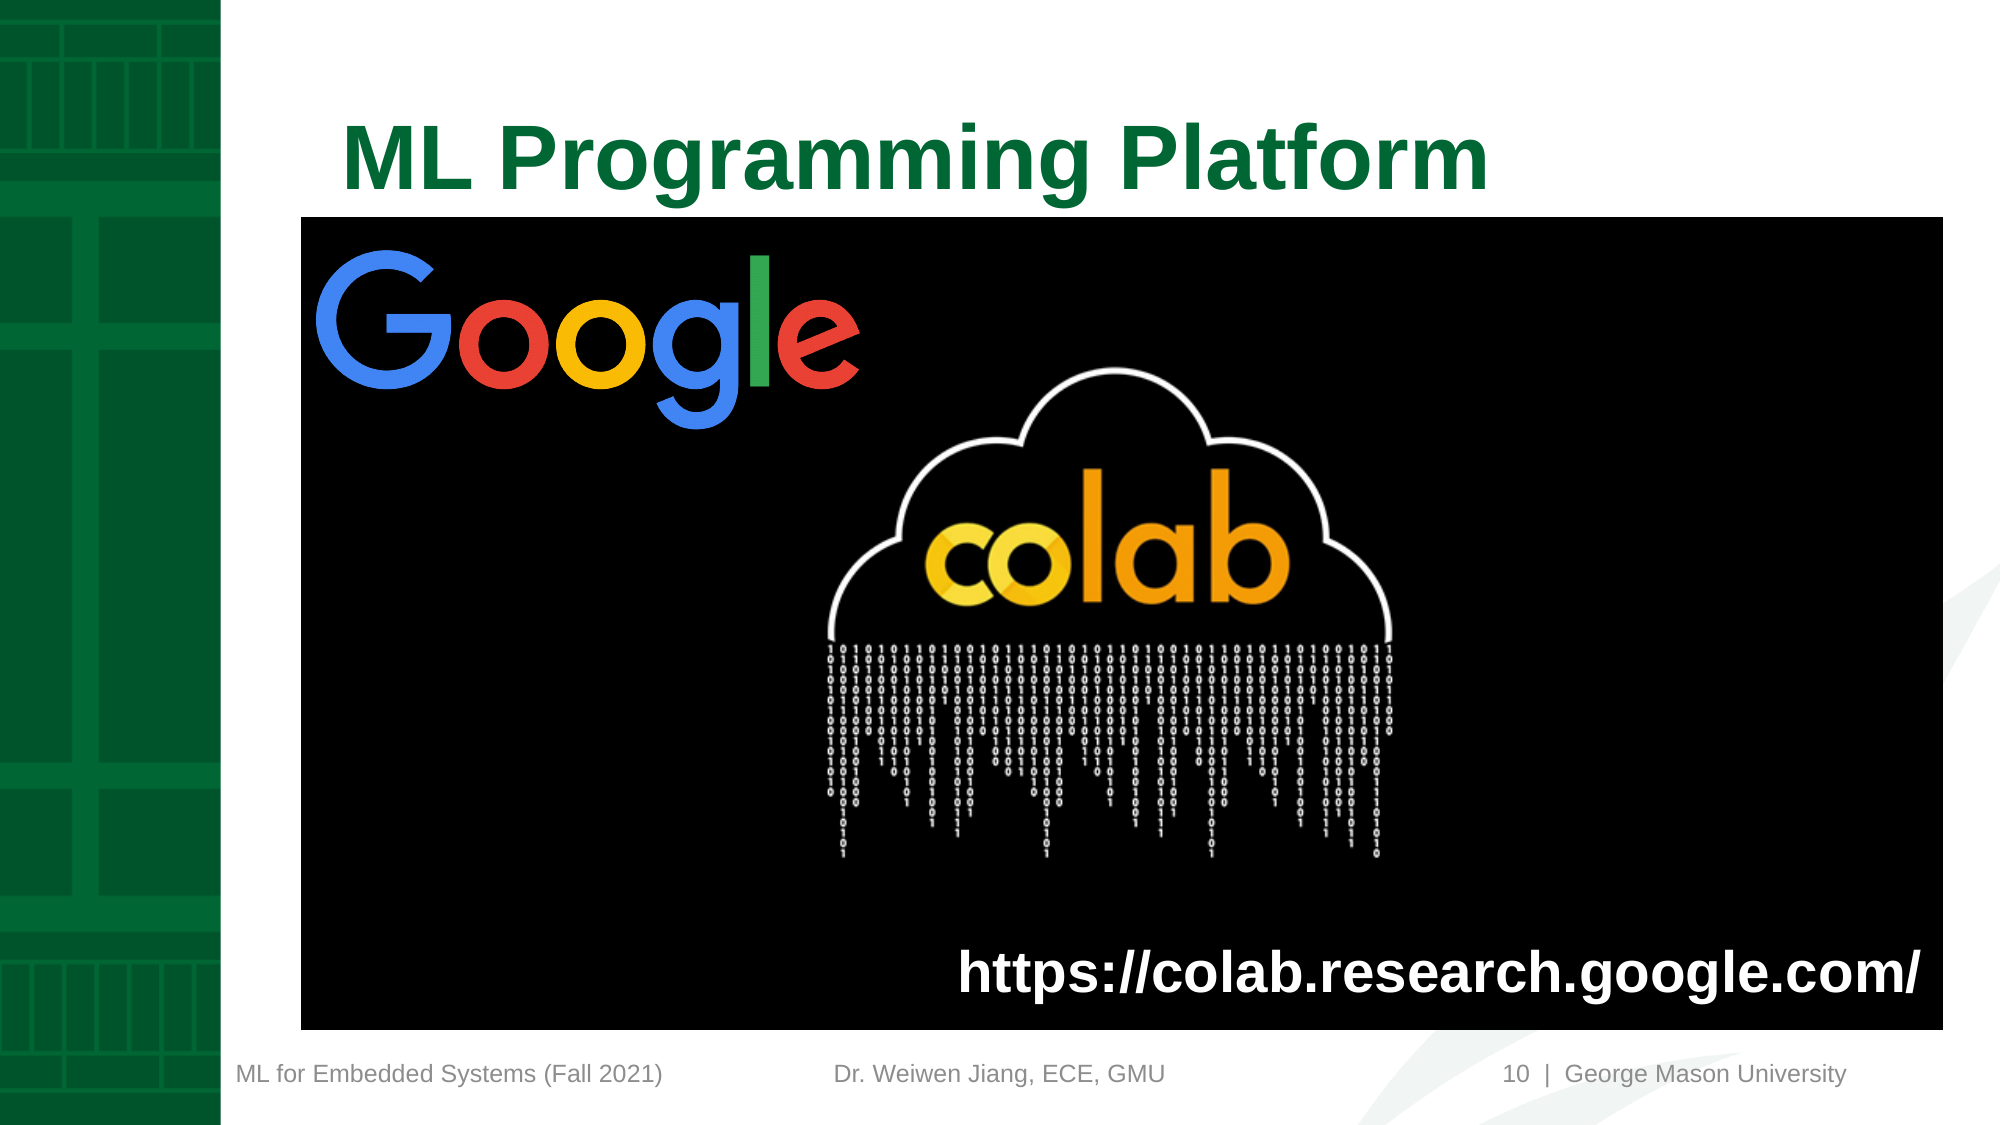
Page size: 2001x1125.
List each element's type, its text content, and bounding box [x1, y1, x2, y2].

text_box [301, 217, 1943, 1030]
picture [0, 0, 221, 1125]
slide_number 10 | George Mason University [1412, 1042, 1863, 1103]
title ML Programming Platform [326, 0, 1863, 217]
